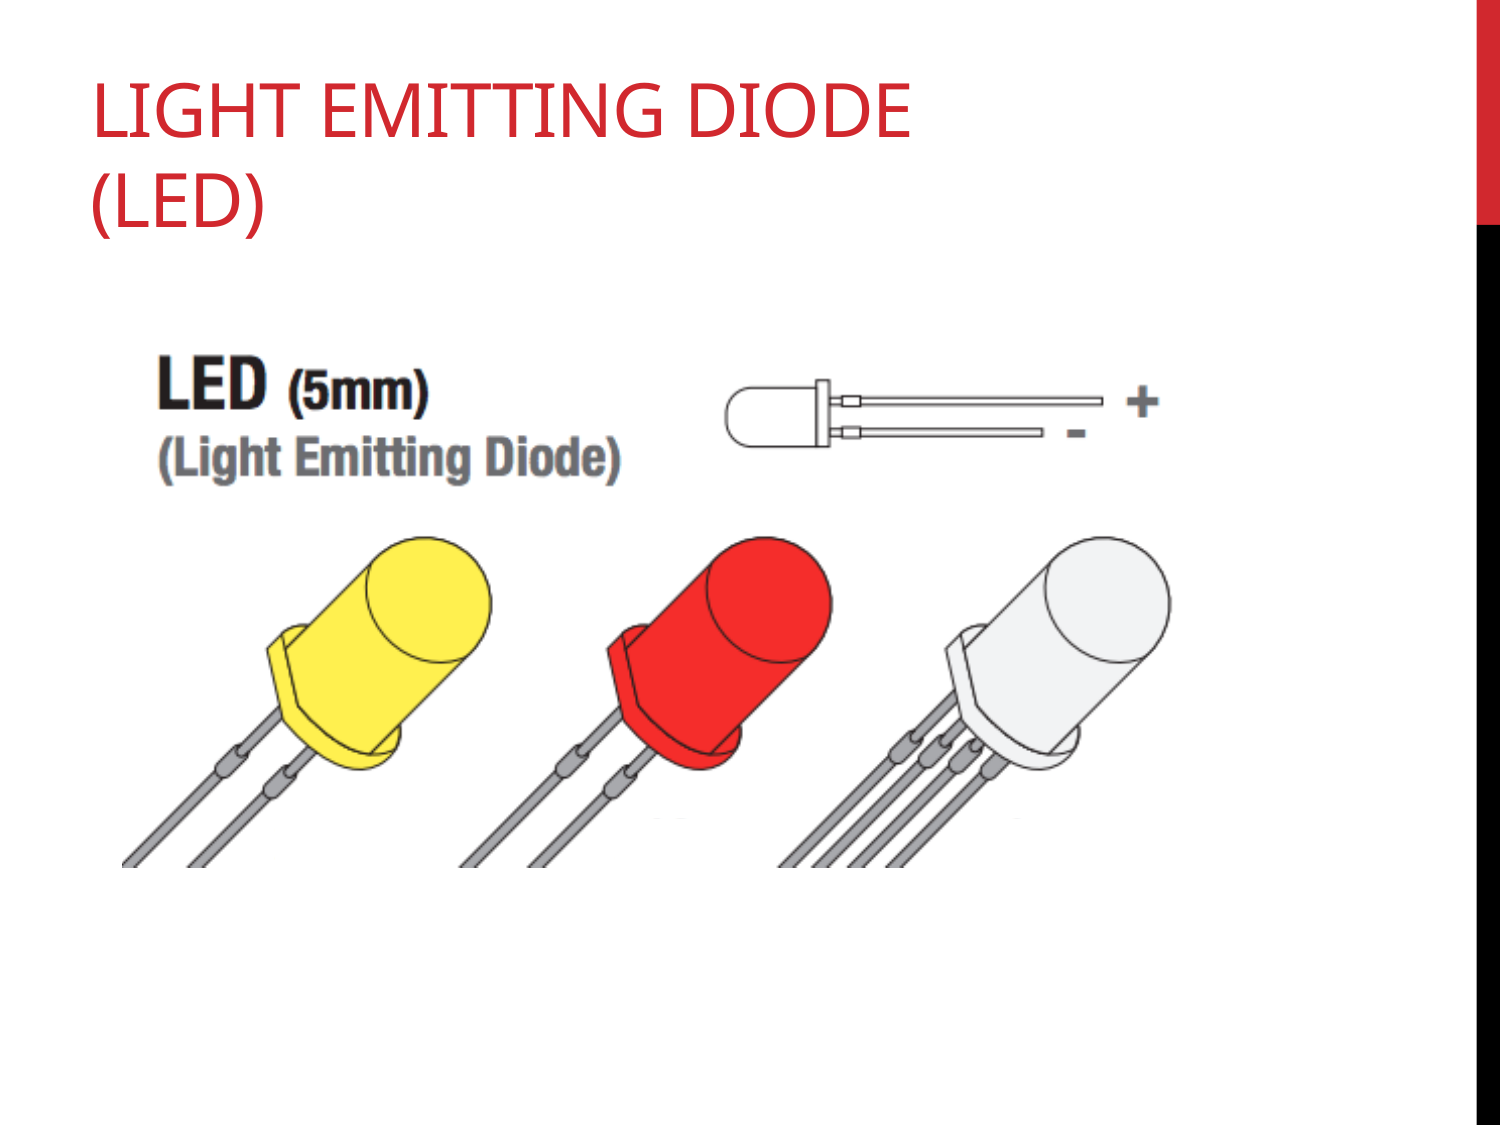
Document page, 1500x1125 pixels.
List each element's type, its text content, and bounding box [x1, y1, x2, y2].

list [121, 268, 1259, 922]
title Light Emitting Diode (LED) [75, 25, 1025, 250]
